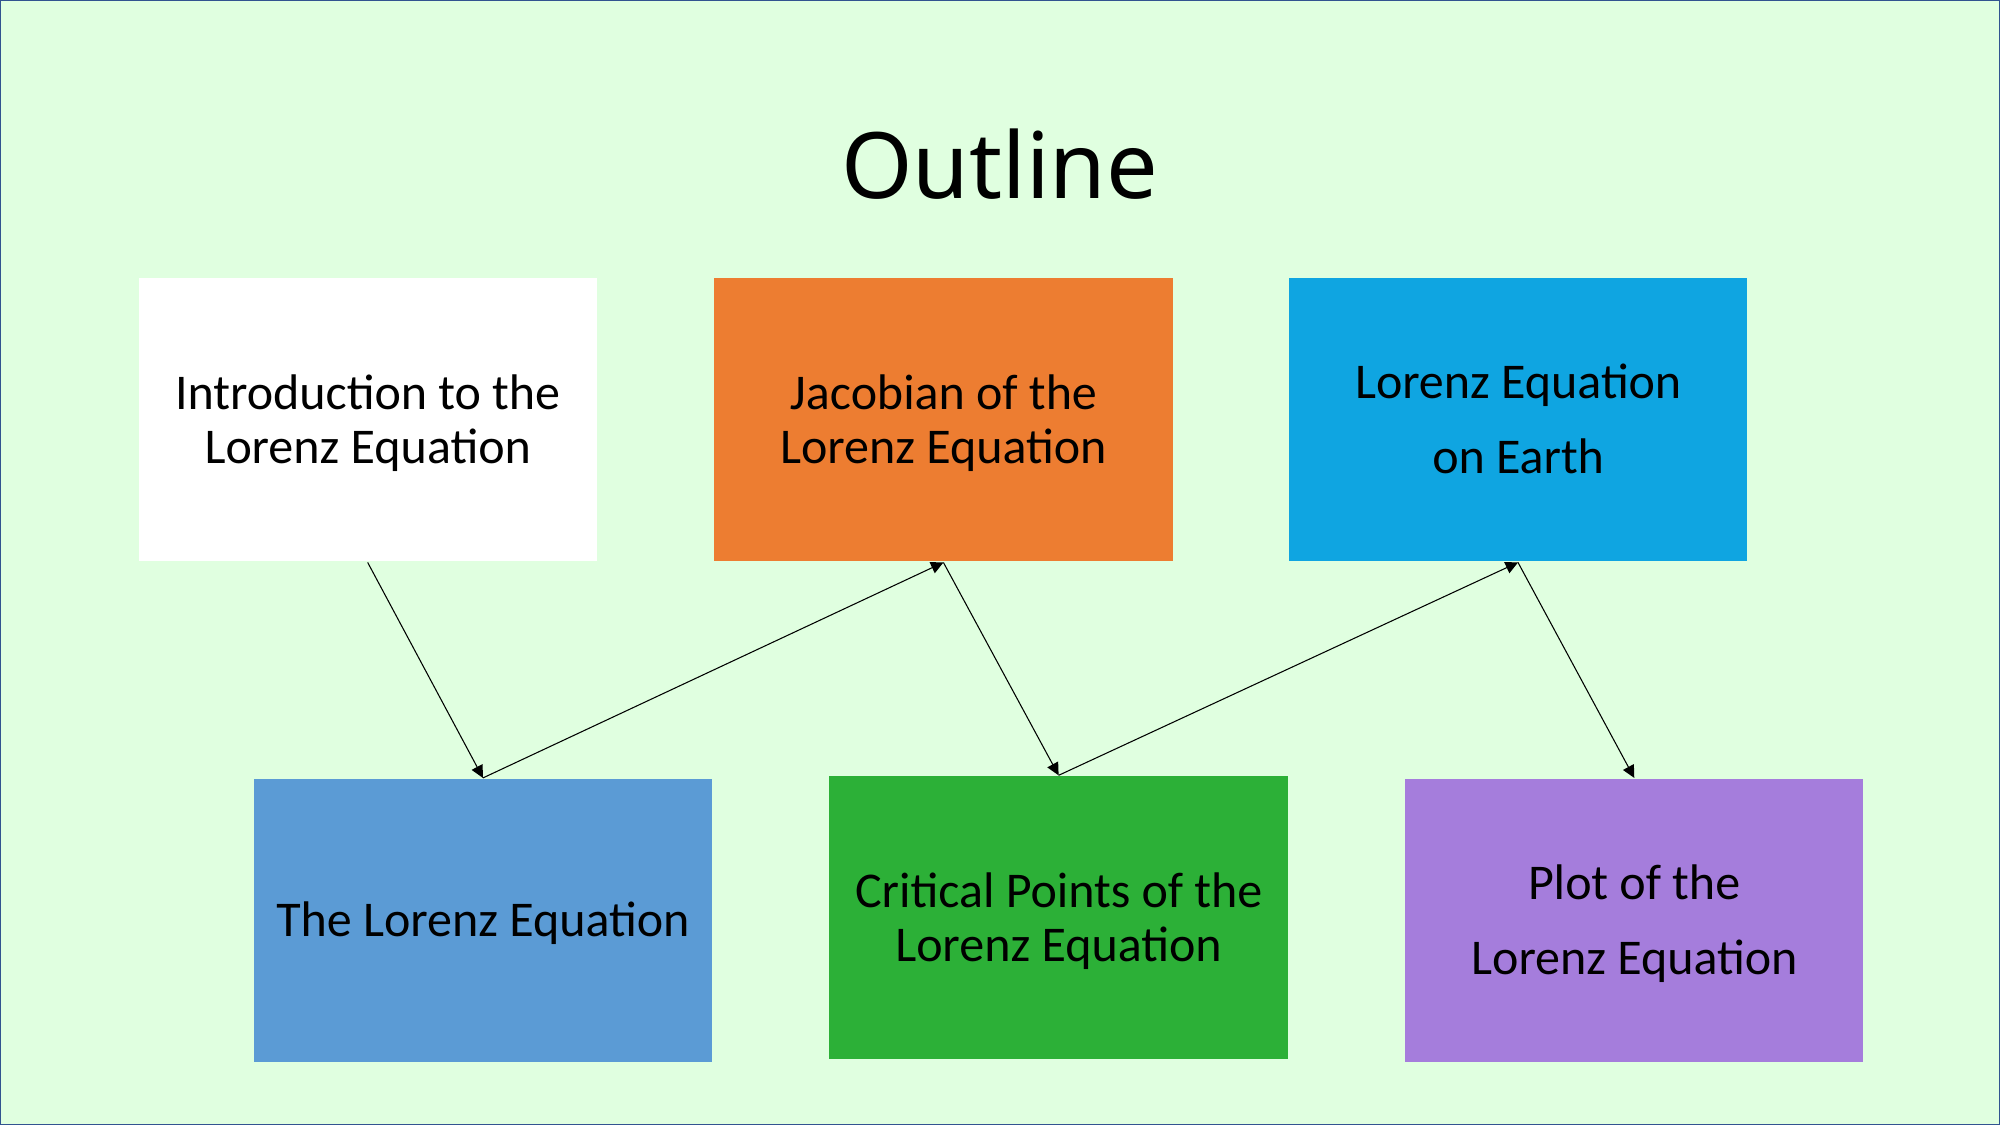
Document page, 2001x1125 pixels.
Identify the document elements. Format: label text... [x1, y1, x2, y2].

text_box Critical Points of the Lorenz Equation [827, 776, 1290, 1061]
text_box [0, 0, 2000, 1125]
text_box Jacobian of the Lorenz Equation [712, 276, 1175, 562]
text_box The Lorenz Equation [252, 777, 714, 1064]
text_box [943, 562, 1058, 776]
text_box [367, 562, 482, 778]
title Outline [137, 59, 1863, 278]
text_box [1058, 562, 1518, 776]
text_box Introduction to the Lorenz Equation [136, 276, 599, 563]
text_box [482, 562, 944, 778]
text_box Lorenz Equation on Earth [1287, 276, 1749, 563]
text_box Plot of the Lorenz Equation [1403, 777, 1866, 1064]
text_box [1518, 562, 1635, 778]
